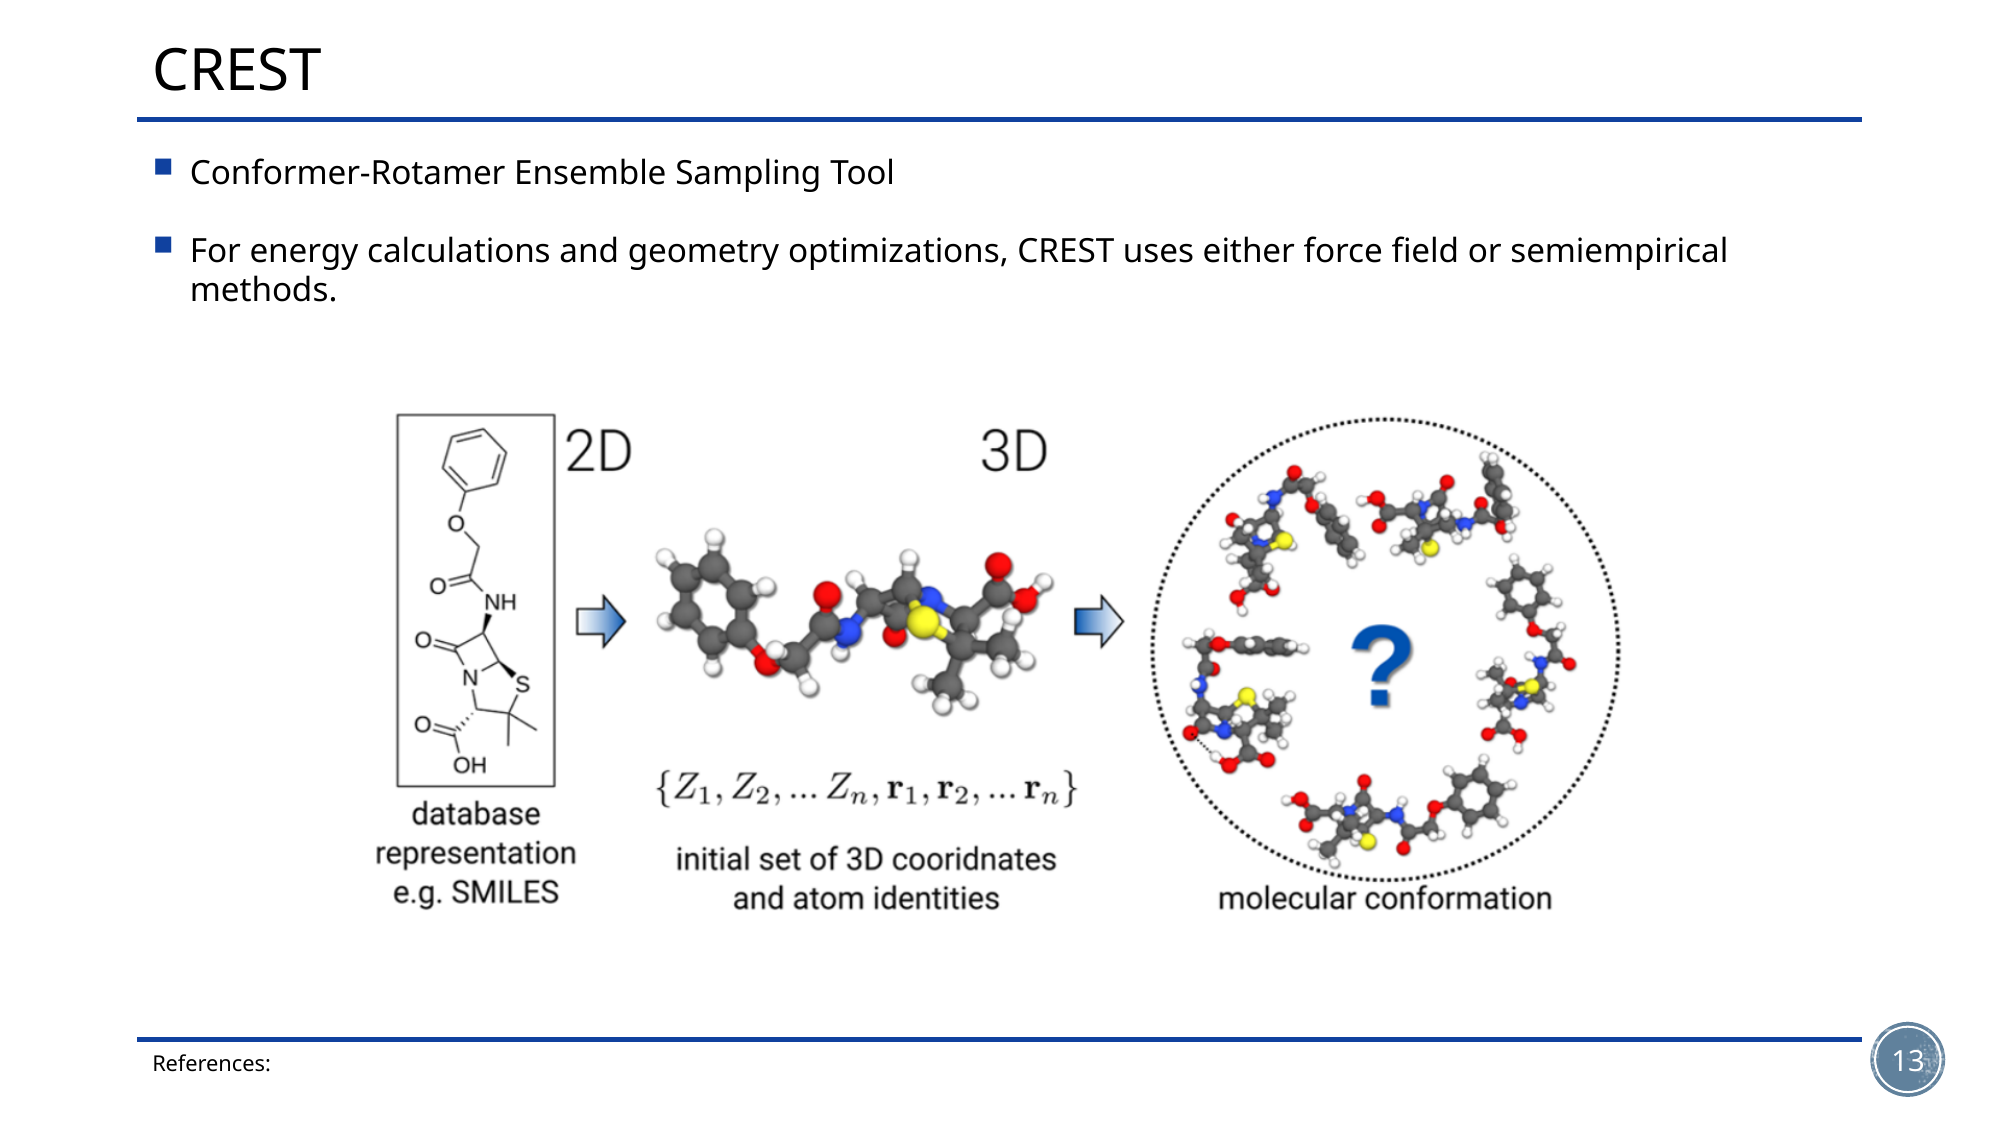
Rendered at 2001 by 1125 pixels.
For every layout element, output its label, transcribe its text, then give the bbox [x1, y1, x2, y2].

picture [366, 400, 1634, 931]
slide_number 13 [1865, 1031, 1952, 1092]
slide_number References: [137, 1042, 1552, 1125]
list Conformer-Rotamer Ensemble Sampling Tool For energy calculations and geometry optimizations, CREST uses either force field or semiempirical methods. [137, 143, 1863, 288]
title CREST [137, 33, 1863, 111]
